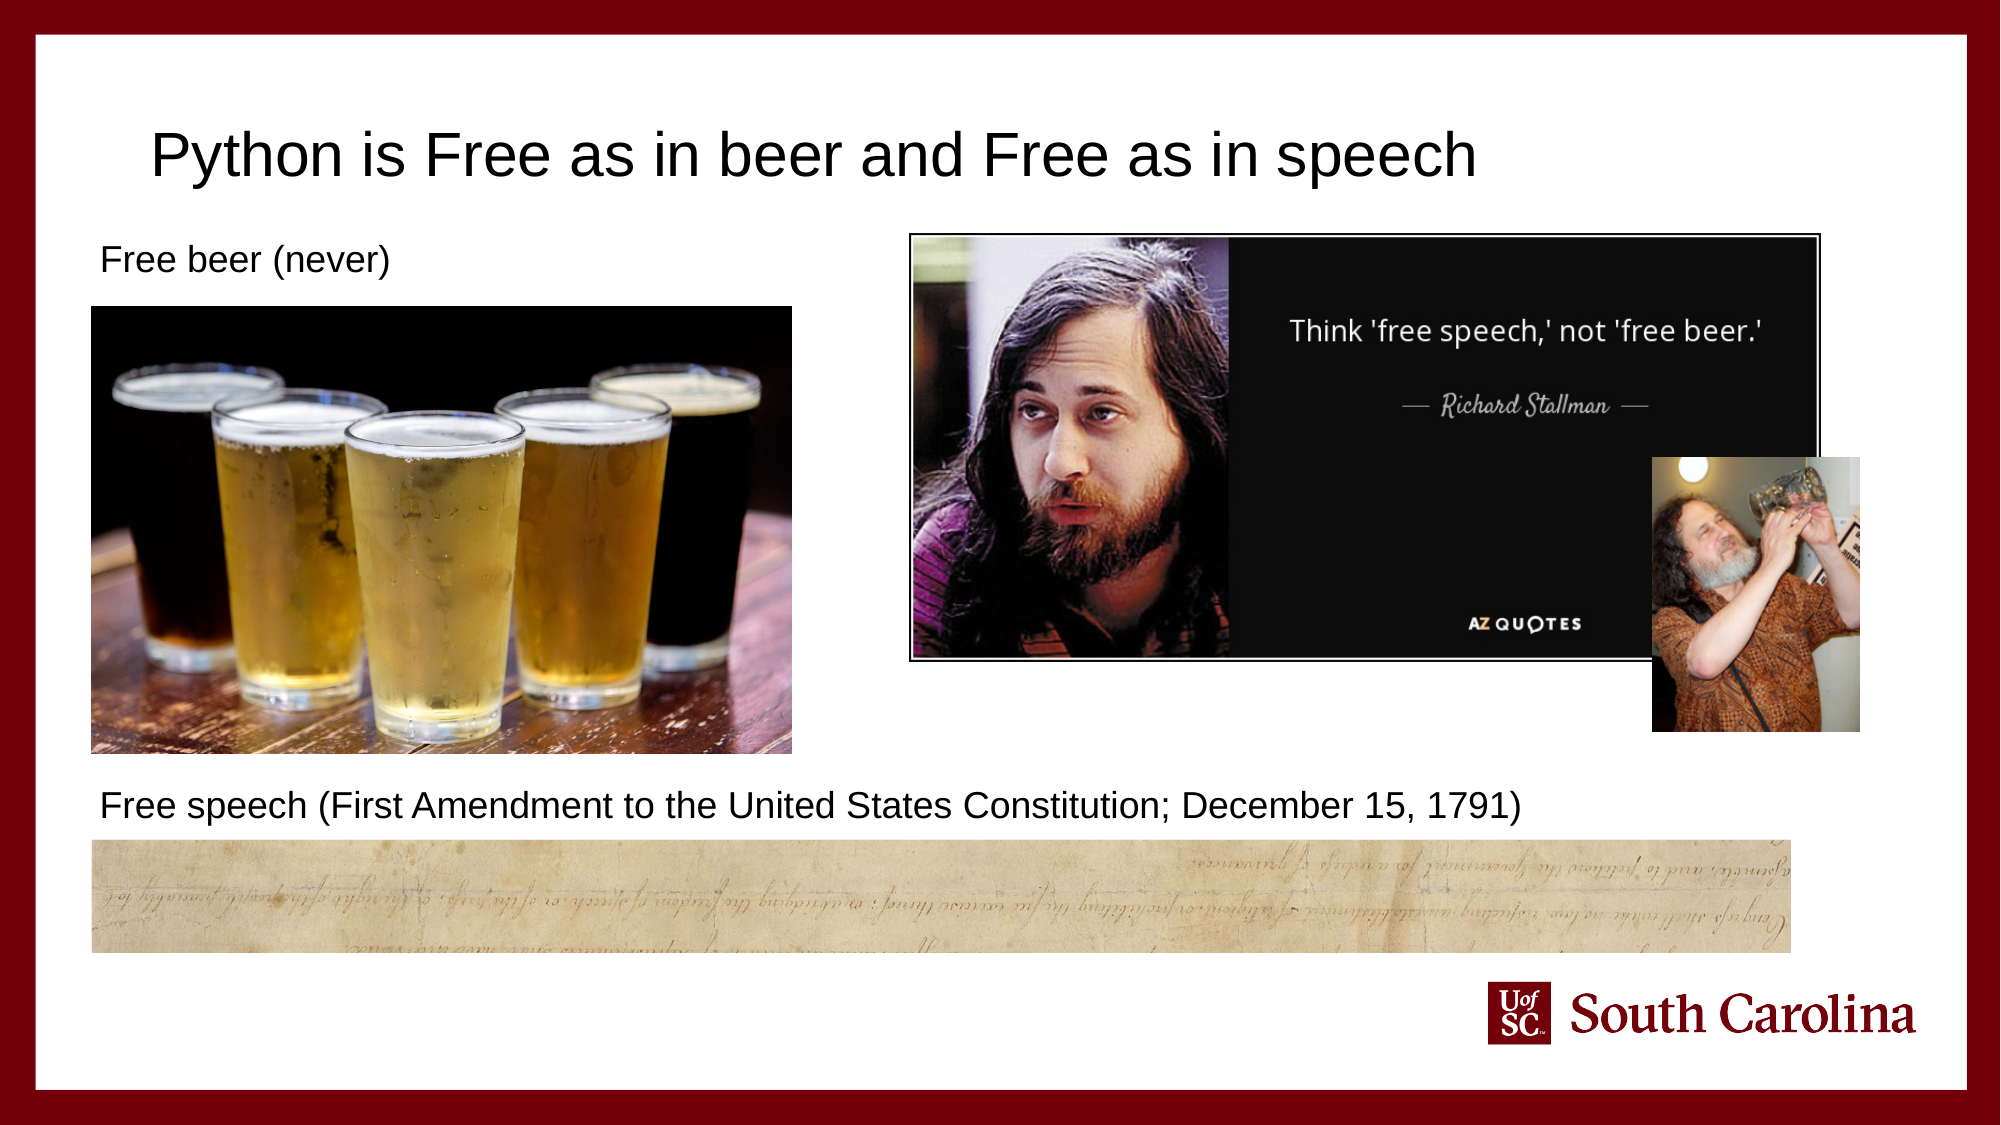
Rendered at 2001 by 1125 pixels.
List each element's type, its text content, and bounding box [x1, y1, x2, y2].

text_box Python is Free as in beer and Free as in speech [135, 104, 1859, 209]
text_box Free speech (First Amendment to the United States Constitution; December 15, 1791) [84, 773, 1539, 879]
text_box Free beer (never) [85, 227, 406, 333]
picture [0, 0, 2001, 1125]
